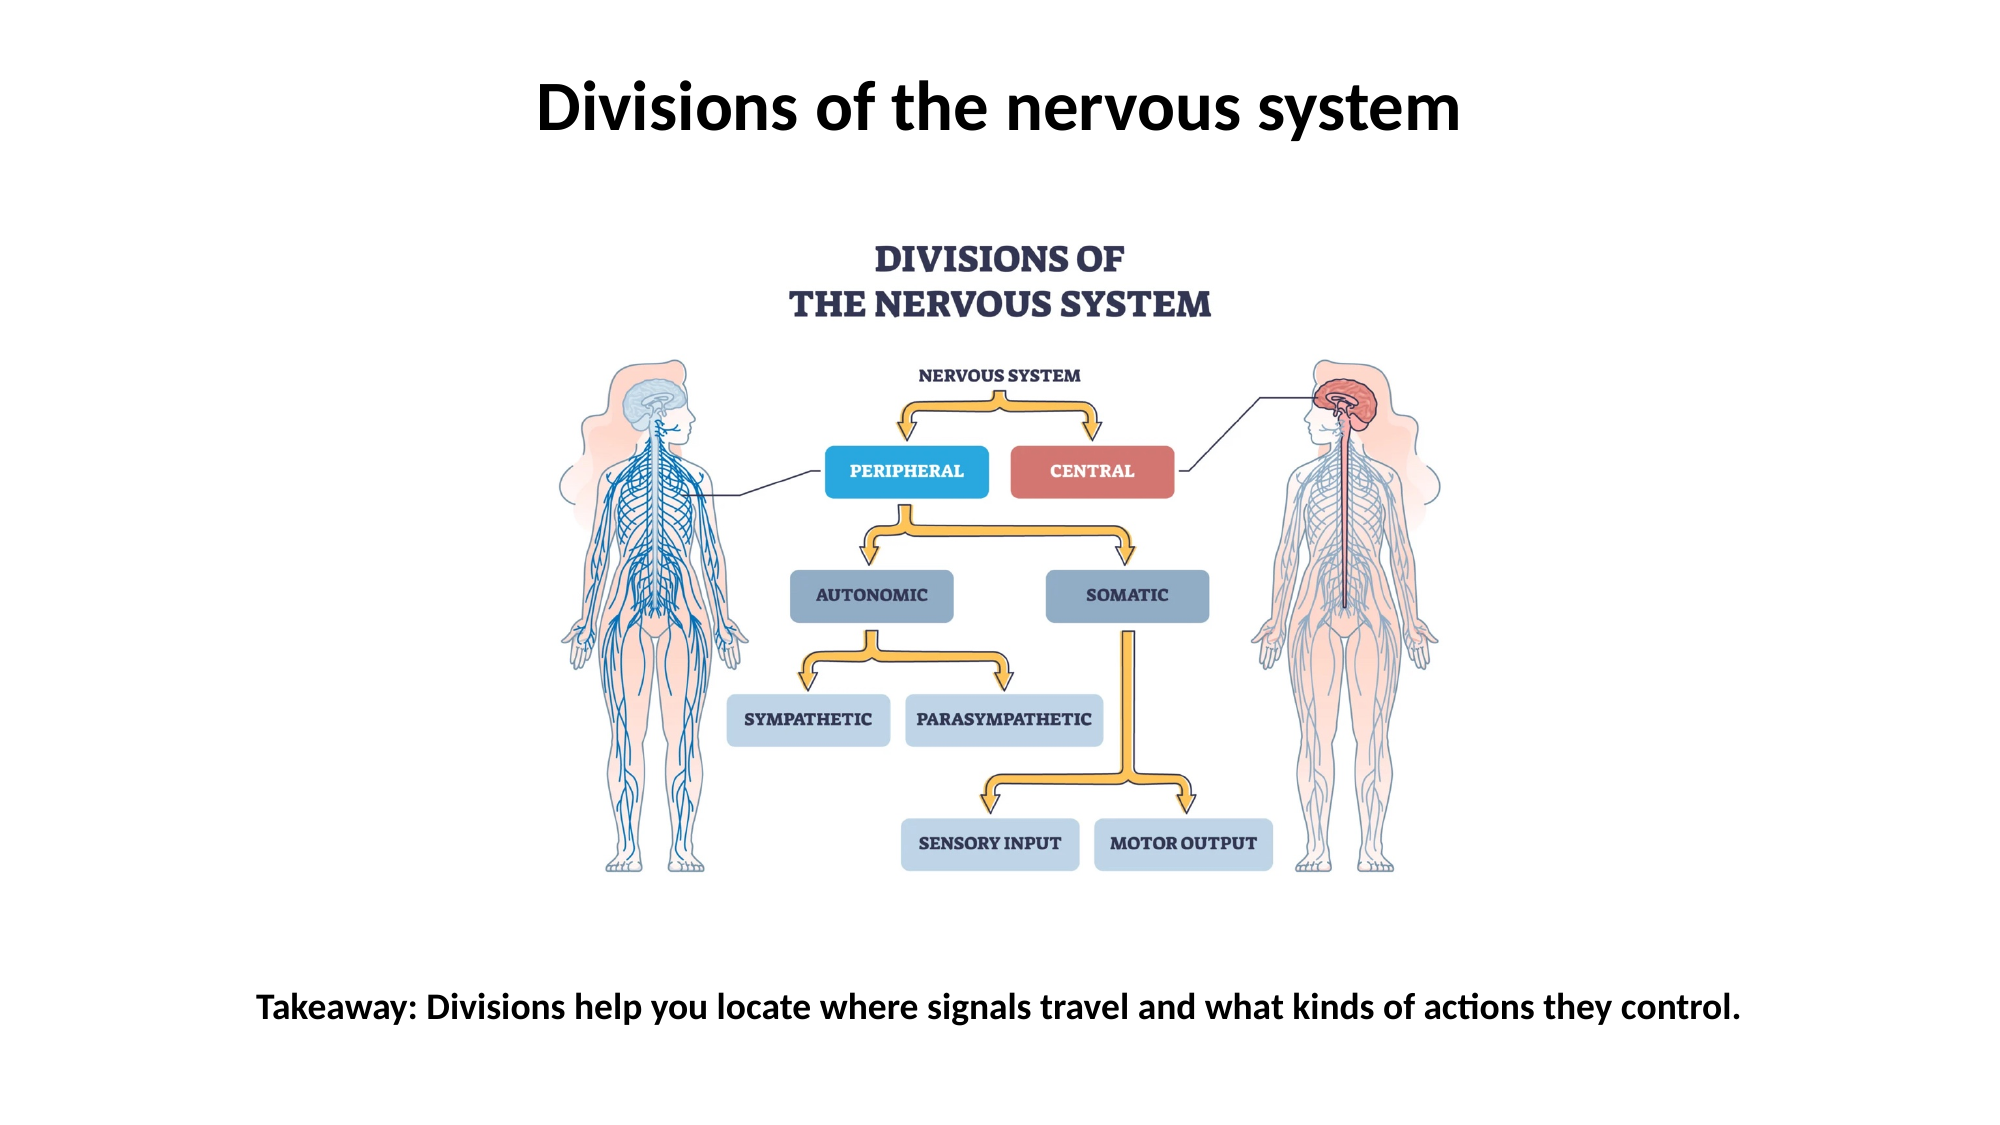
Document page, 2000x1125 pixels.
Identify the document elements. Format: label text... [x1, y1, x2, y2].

text_box Takeaway: Divisions help you locate where signals travel and what kinds of actions they control. [241, 974, 1759, 1035]
text_box Divisions of the nervous system [521, 52, 1478, 153]
picture [499, 187, 1501, 938]
